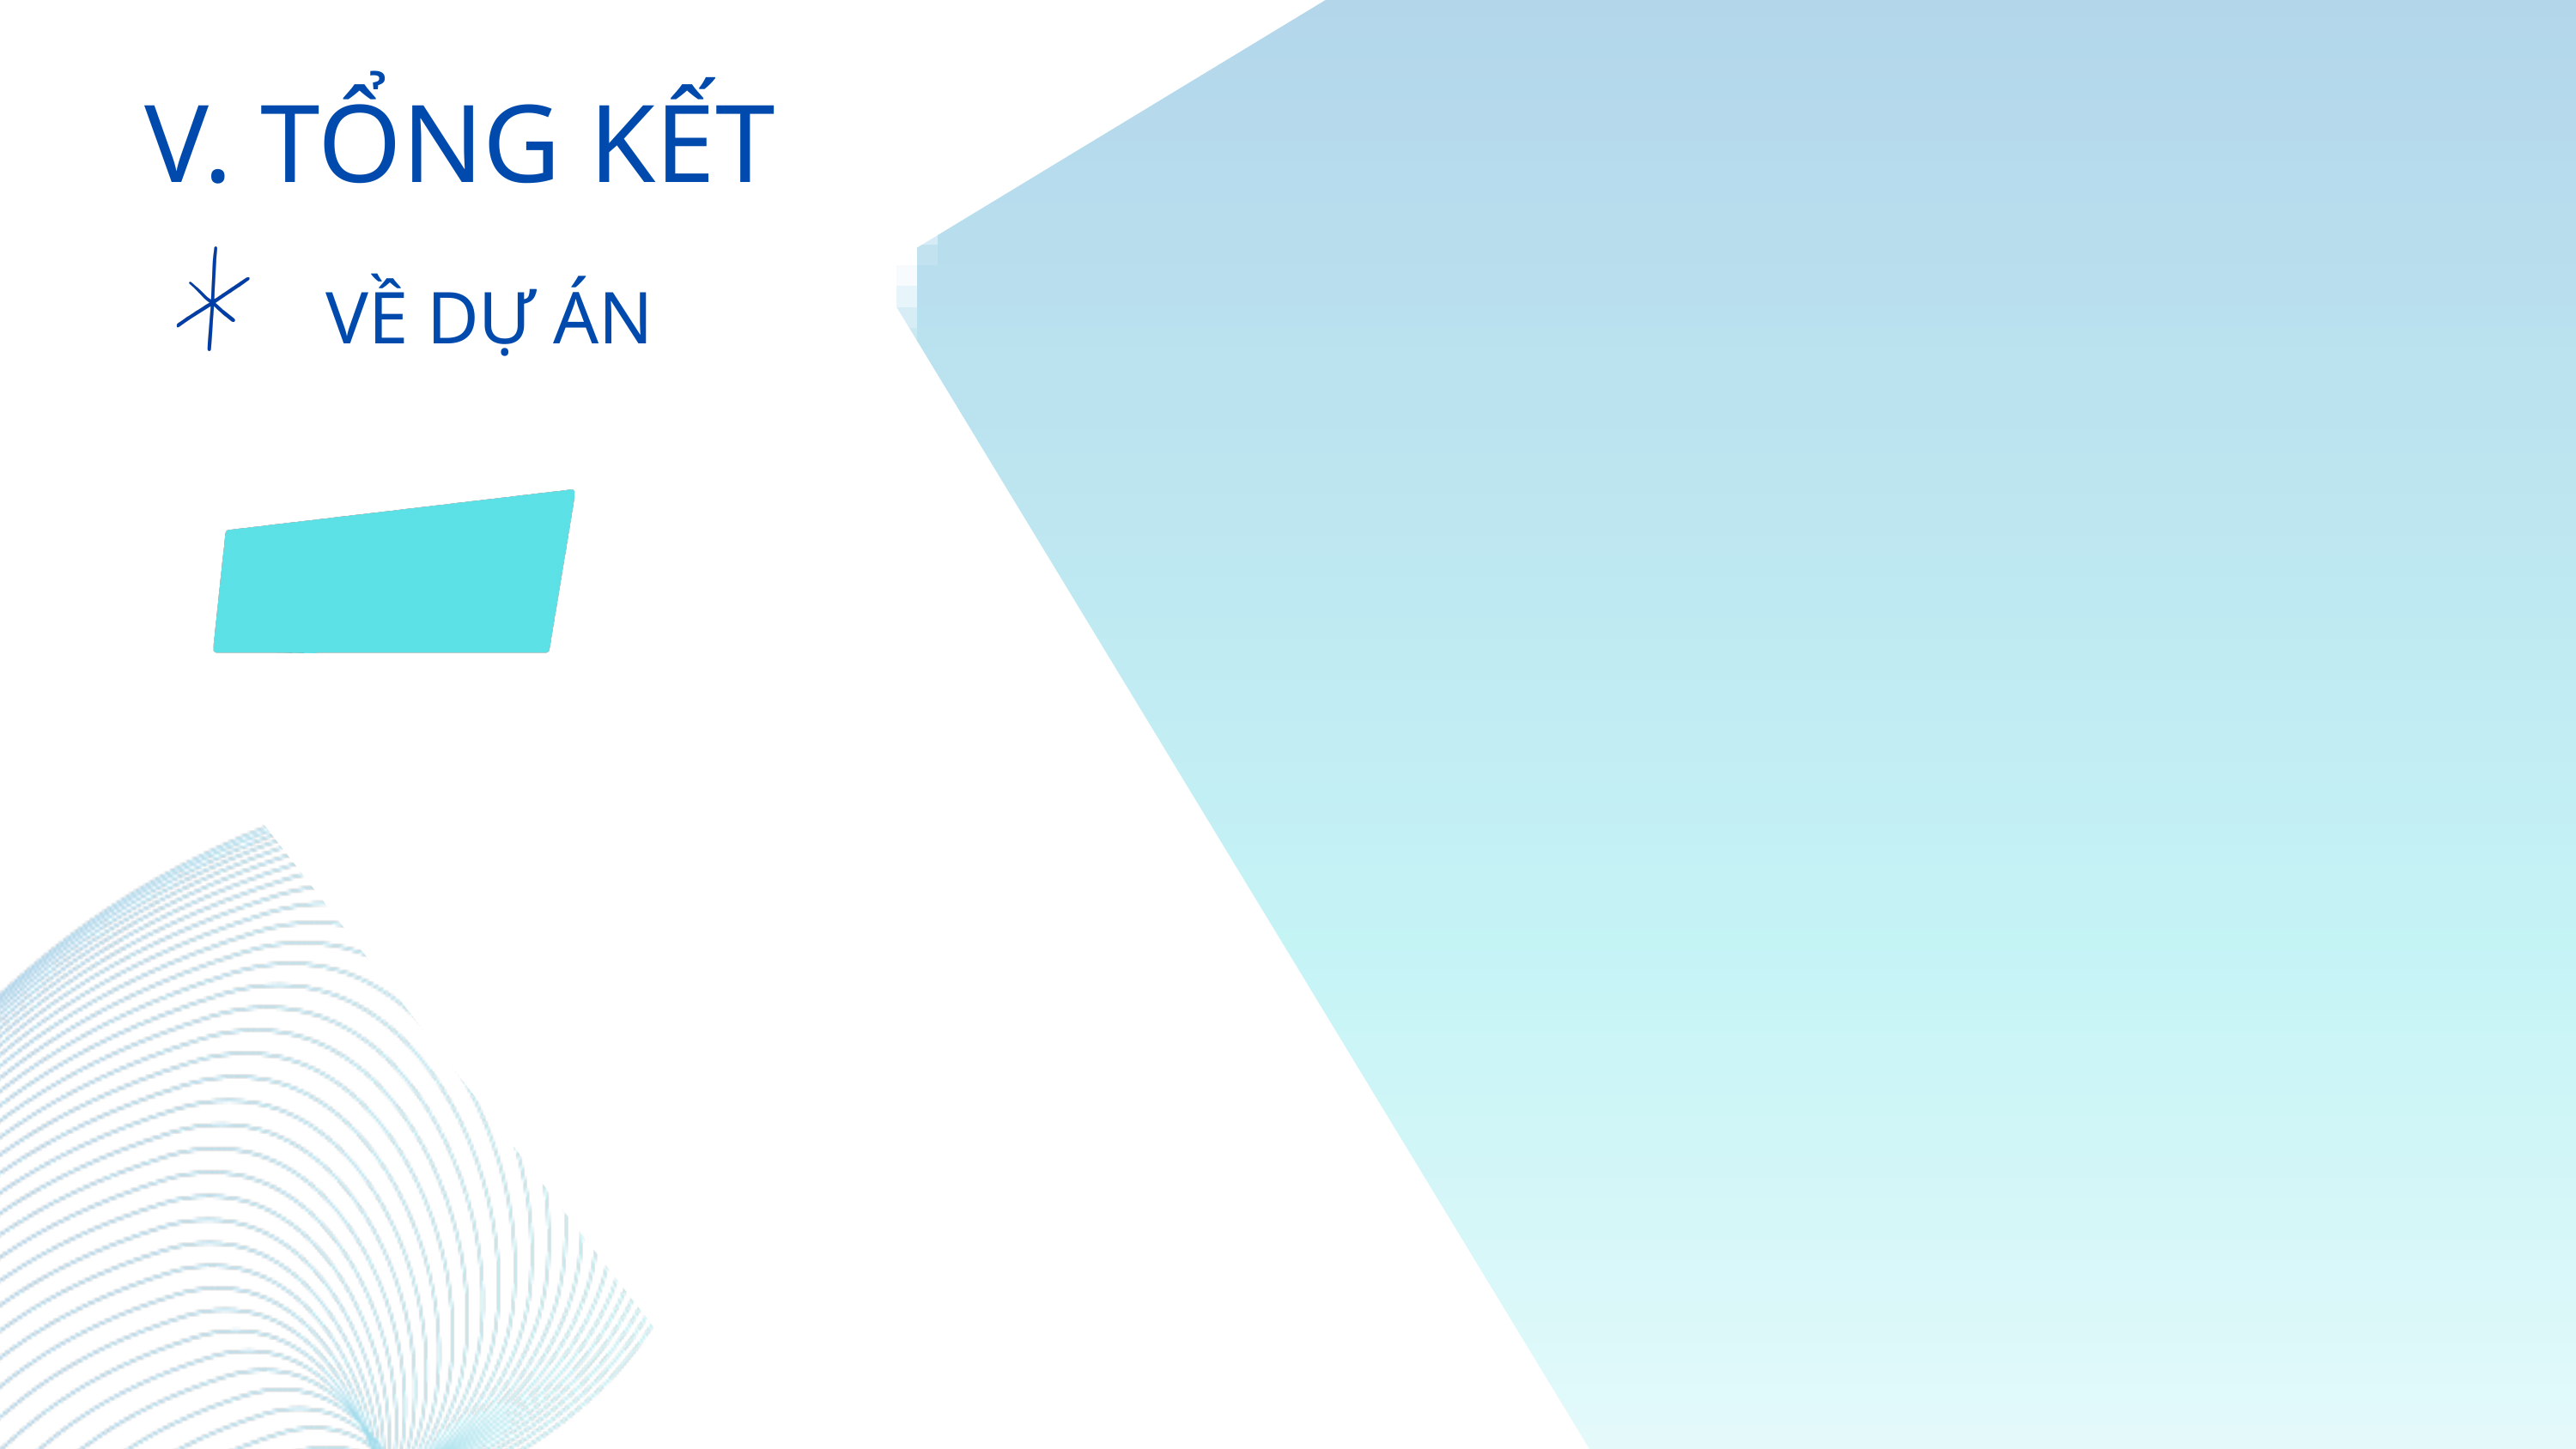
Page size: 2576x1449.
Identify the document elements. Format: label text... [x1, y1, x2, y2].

text_box [176, 246, 250, 351]
text_box [0, 783, 704, 1449]
text_box VỀ DỰ ÁN [325, 286, 704, 359]
text_box [213, 489, 575, 653]
text_box V. TỔNG KẾT [144, 96, 1263, 204]
text_box [875, 0, 2576, 1449]
